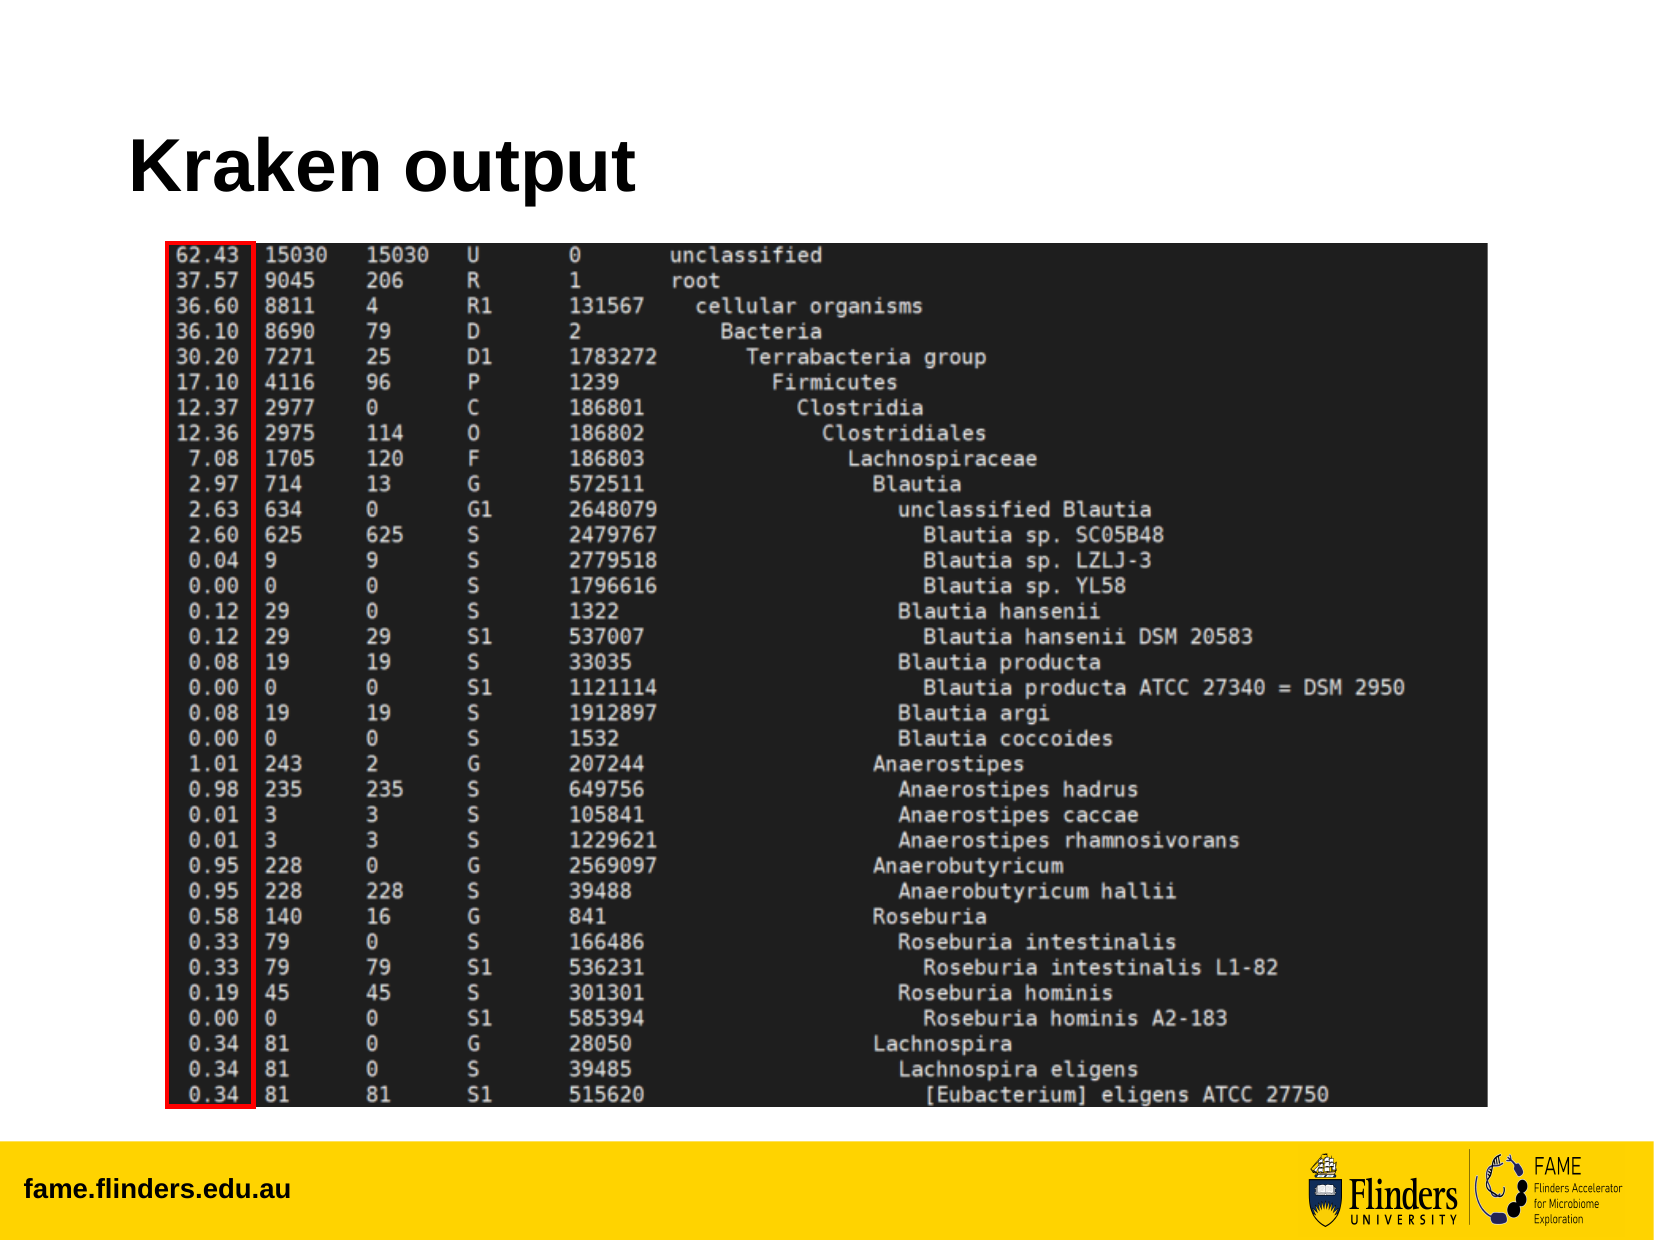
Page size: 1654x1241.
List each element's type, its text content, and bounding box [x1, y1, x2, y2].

picture [1298, 1144, 1625, 1237]
picture [167, 242, 1488, 1107]
title Kraken output [113, 90, 1540, 245]
